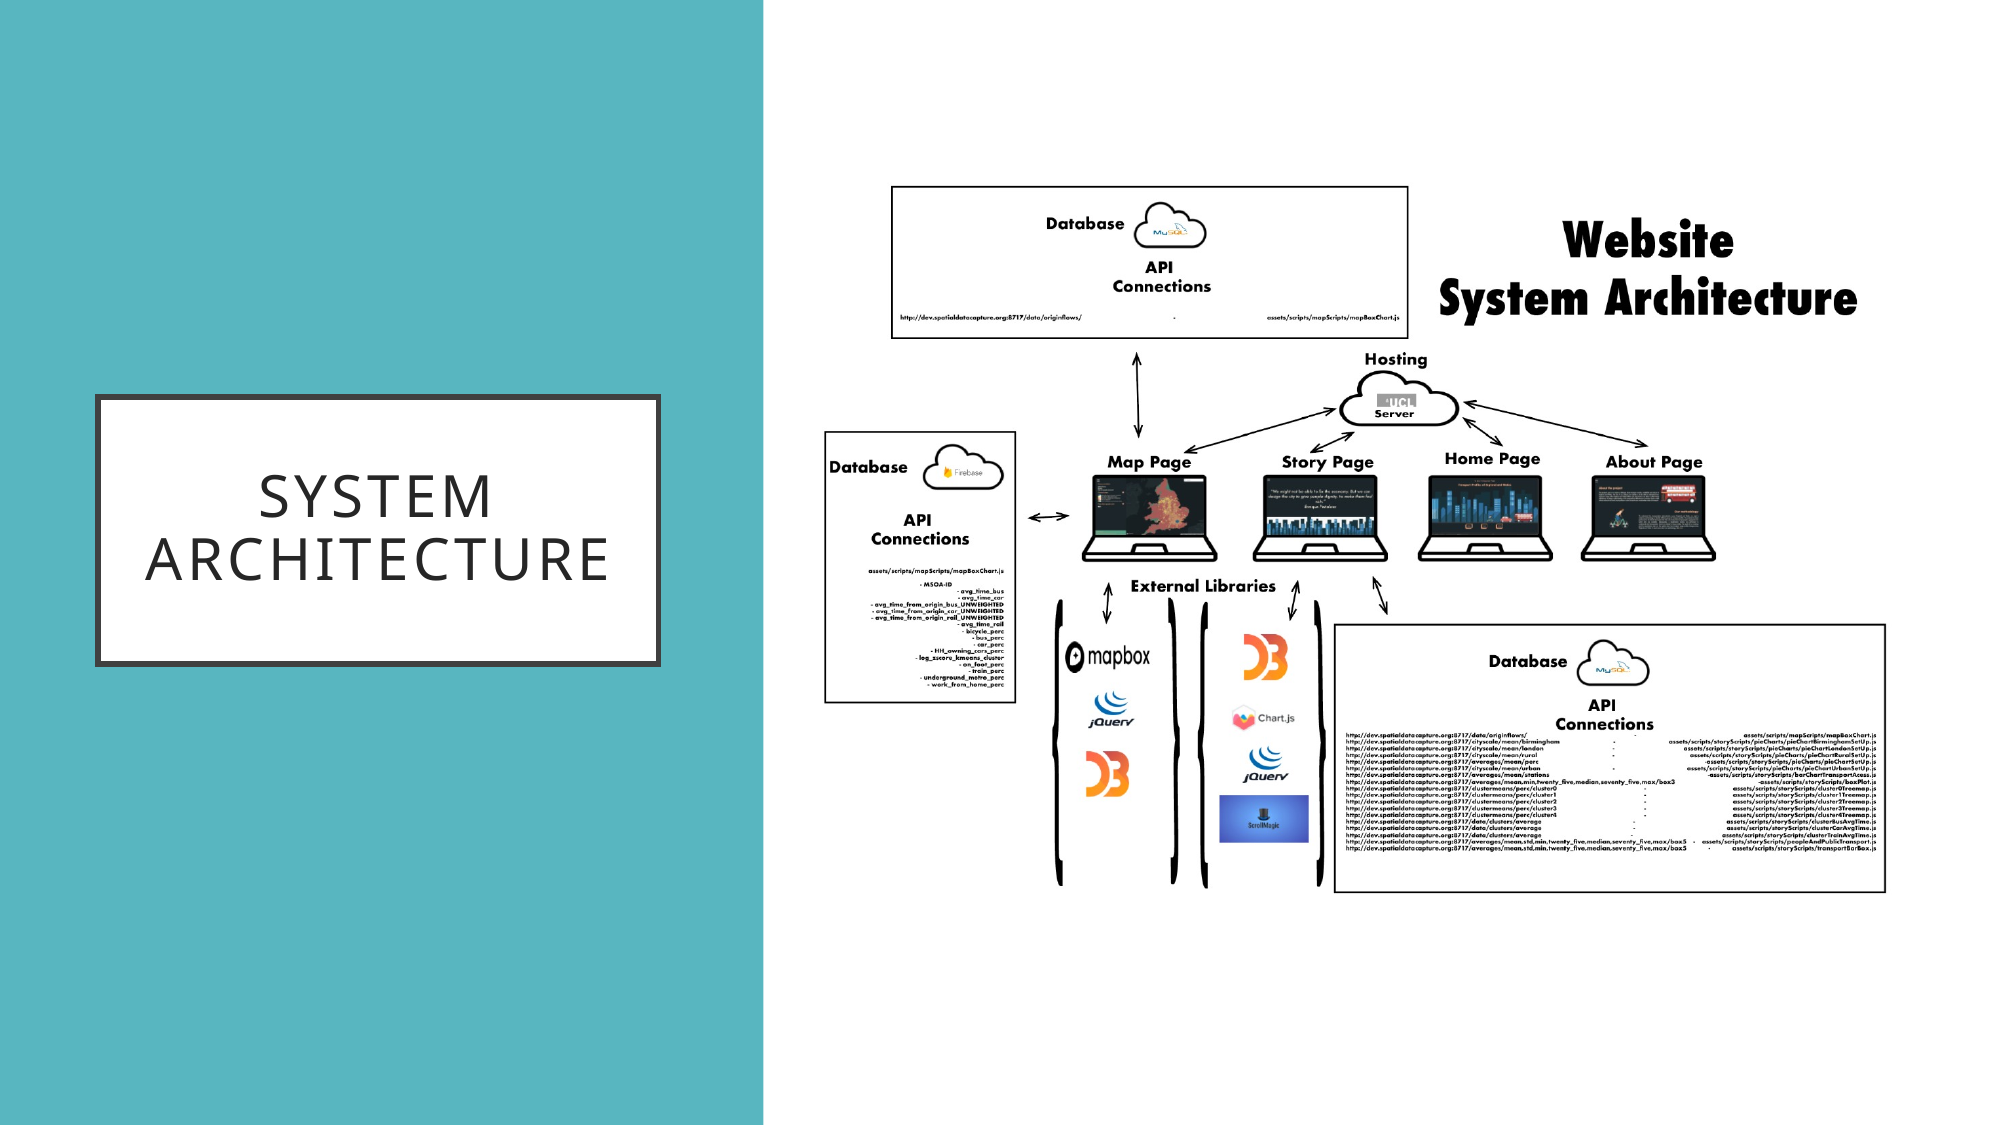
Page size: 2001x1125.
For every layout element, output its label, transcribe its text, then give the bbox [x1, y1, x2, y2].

title SYSTEM ARCHITECTURE [95, 394, 661, 667]
text_box [762, 0, 2000, 1125]
picture [816, 160, 1902, 901]
